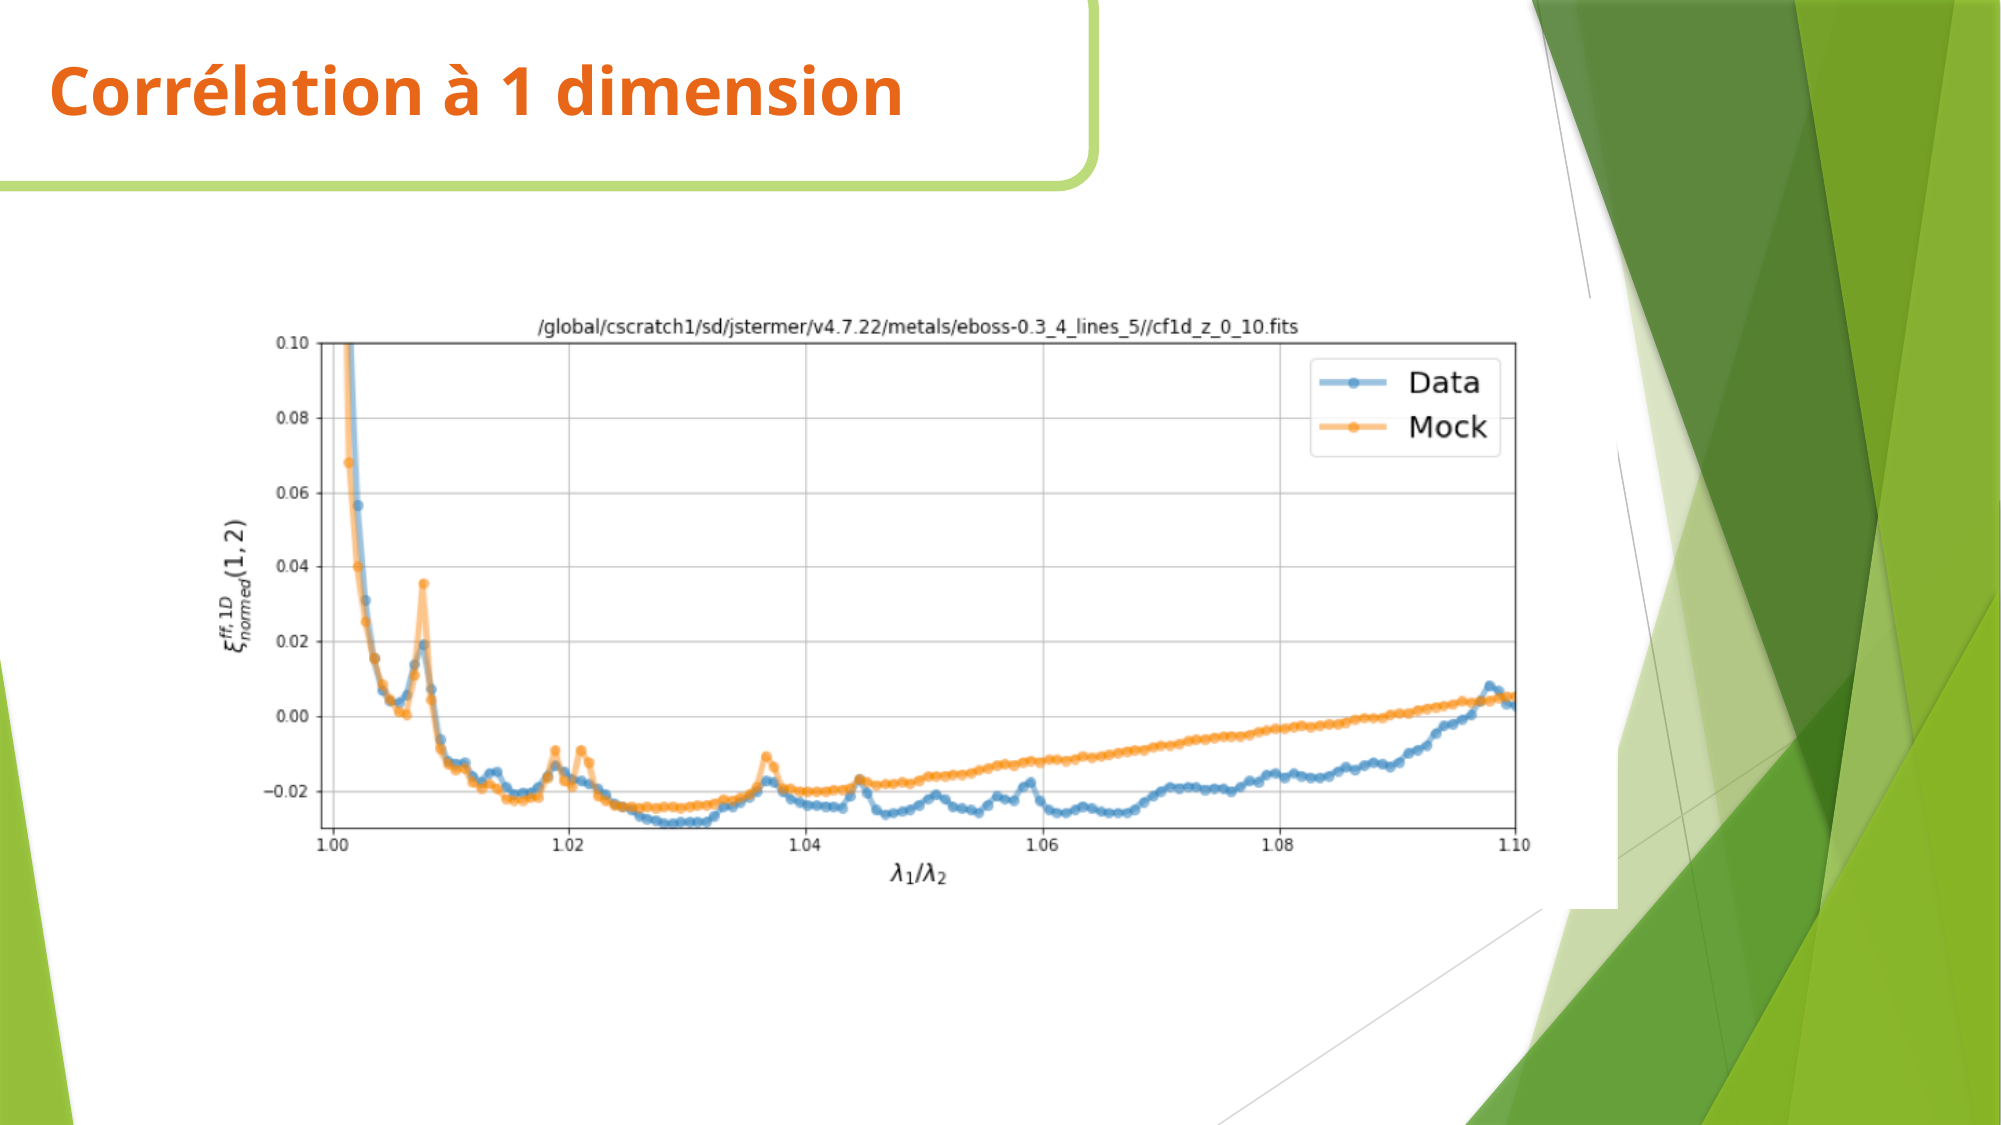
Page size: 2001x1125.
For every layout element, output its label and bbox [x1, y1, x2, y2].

picture [147, 298, 1618, 910]
text_box [0, 0, 1096, 188]
